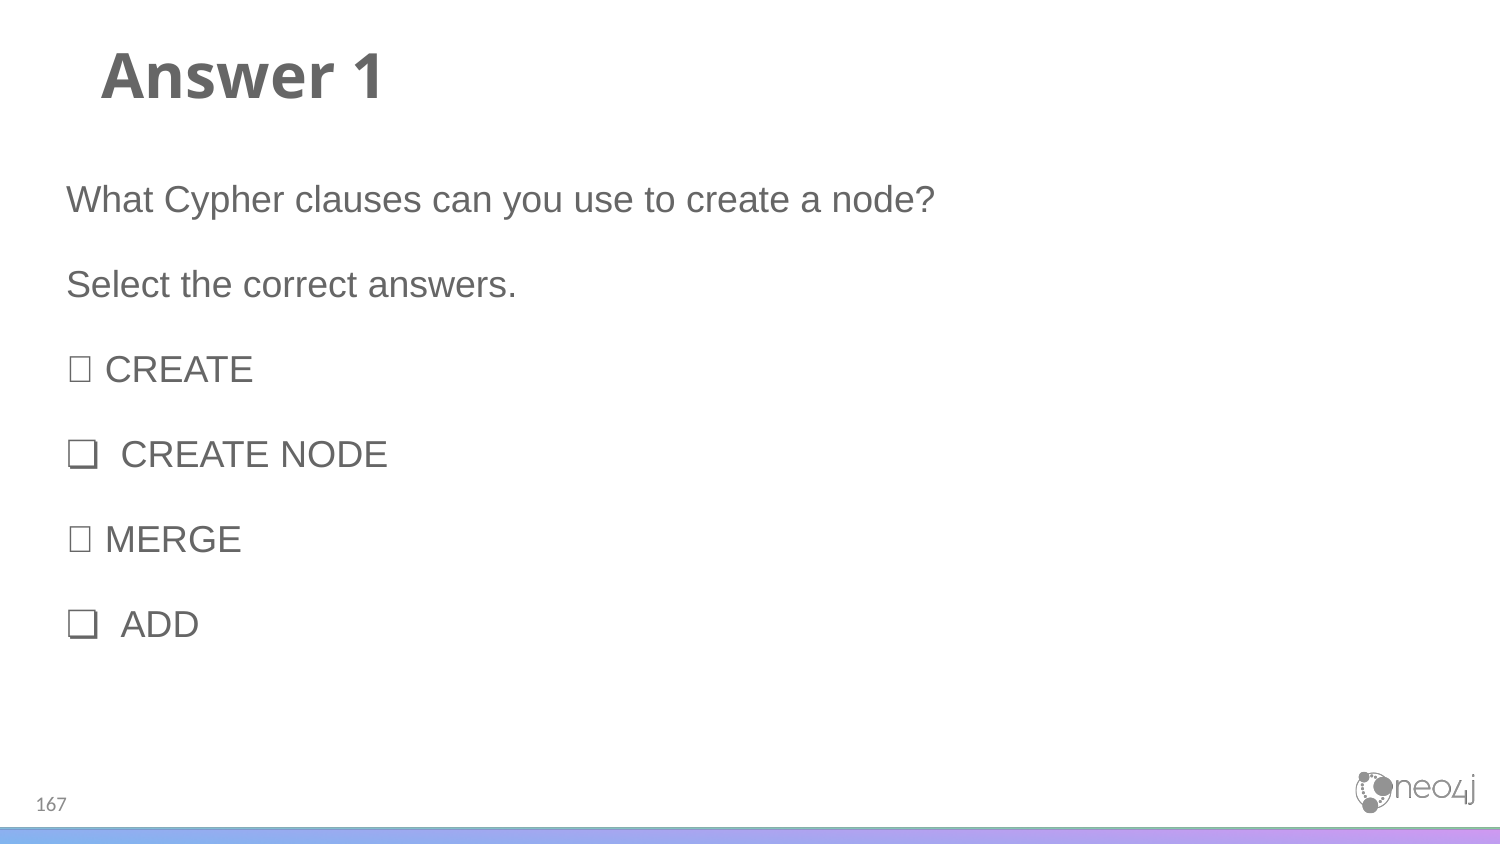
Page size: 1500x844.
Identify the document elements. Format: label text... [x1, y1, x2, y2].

slide_number ‹#› [16, 780, 87, 826]
text_box What Cypher clauses can you use to create a node? Select the correct answers. ✅ CREATE ❏ CREATE NODE ✅ MERGE ❏ ADD [51, 153, 1449, 714]
title Answer 1 [86, 21, 1386, 122]
picture [1352, 767, 1479, 818]
picture [0, 826, 1500, 844]
